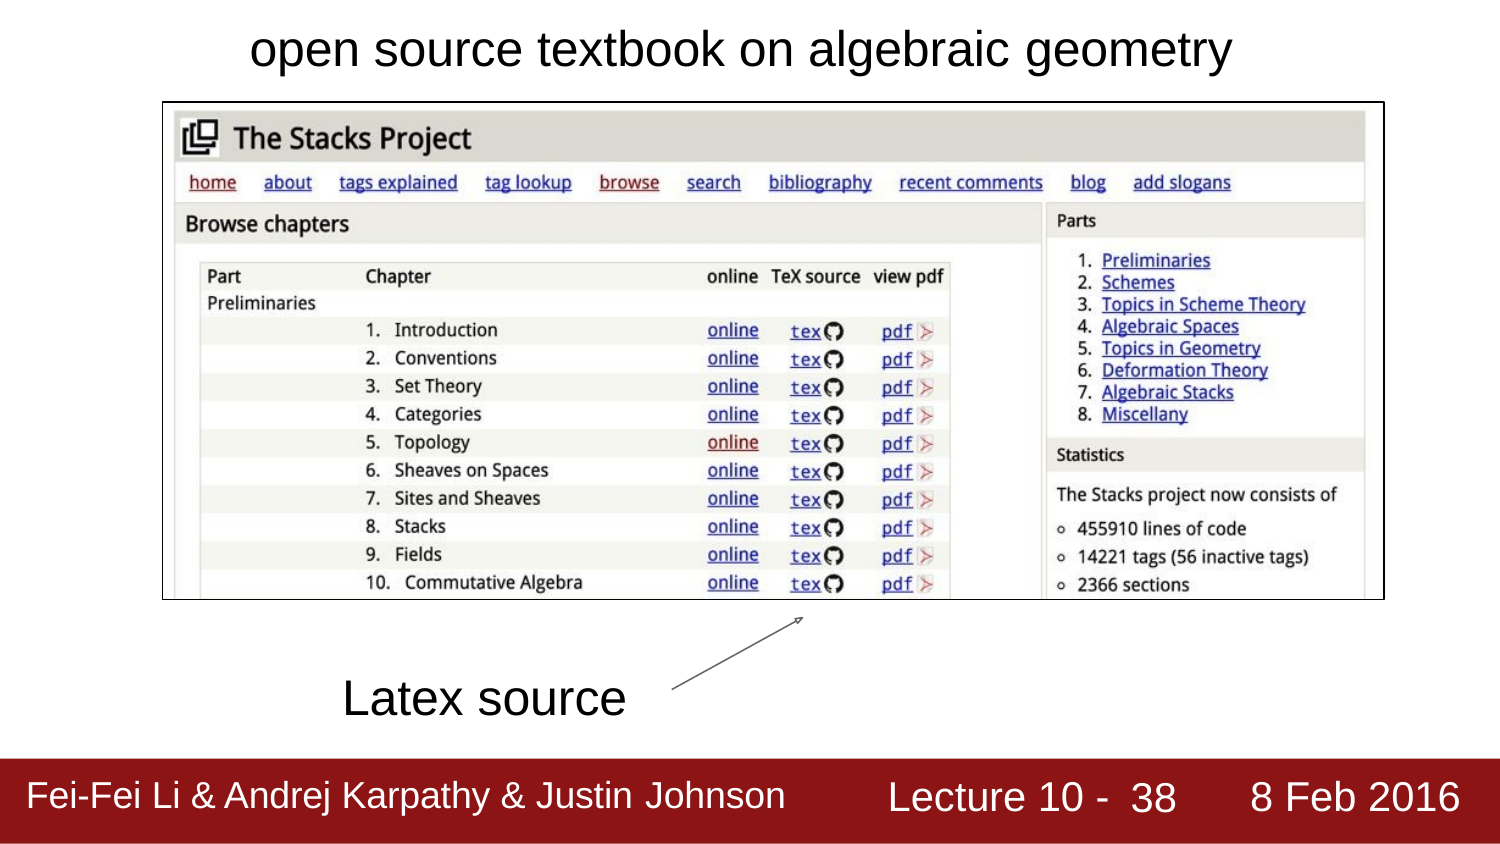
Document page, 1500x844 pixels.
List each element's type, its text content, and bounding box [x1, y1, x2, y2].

footer 8 Feb 2016 [1248, 775, 1464, 844]
slide_number Fei-Fei Li & Andrej Karpathy & Justin Johnson [23, 776, 795, 844]
title open source textbook on algebraic geometry [22, 16, 1478, 157]
text_box Latex source [339, 665, 631, 726]
text_box [795, 617, 803, 624]
text_box [0, 758, 1500, 844]
text_box [162, 157, 1385, 600]
text_box 38 [1128, 777, 1180, 822]
text_box Lecture 10 - [885, 775, 1113, 820]
